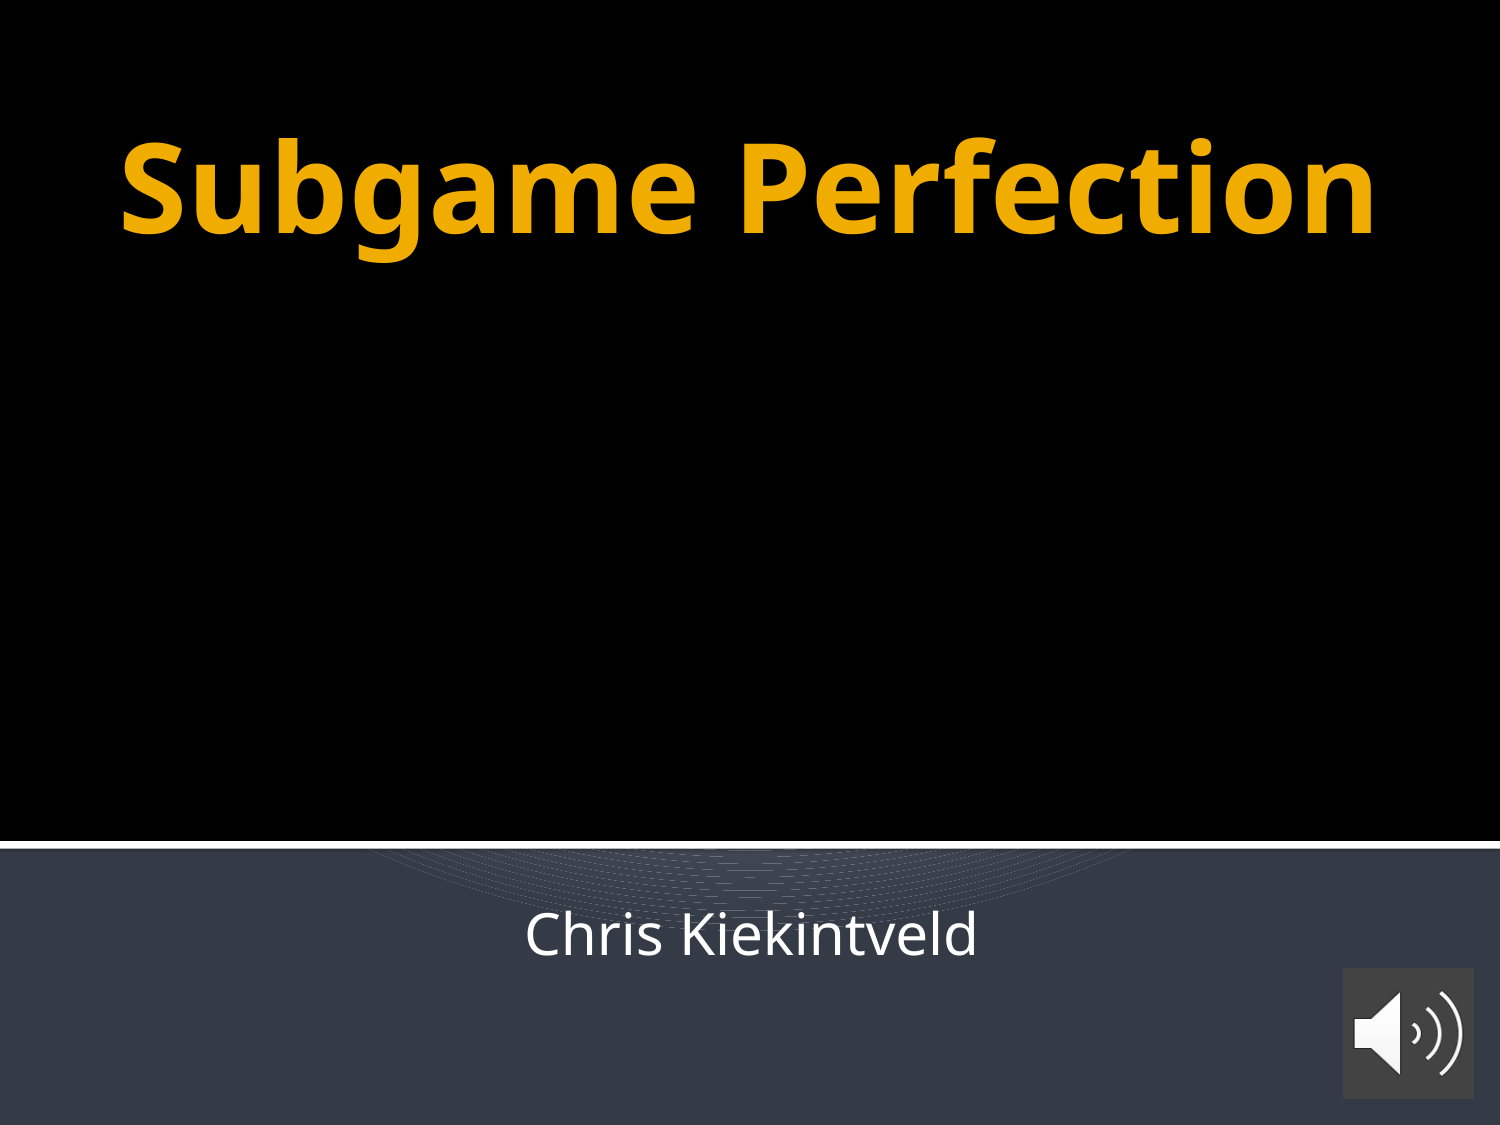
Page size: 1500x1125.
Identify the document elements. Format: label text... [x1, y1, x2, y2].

text_box Chris Kiekintveld [509, 889, 994, 975]
picture [1341, 966, 1475, 1100]
title Subgame Perfection [103, 108, 1429, 383]
